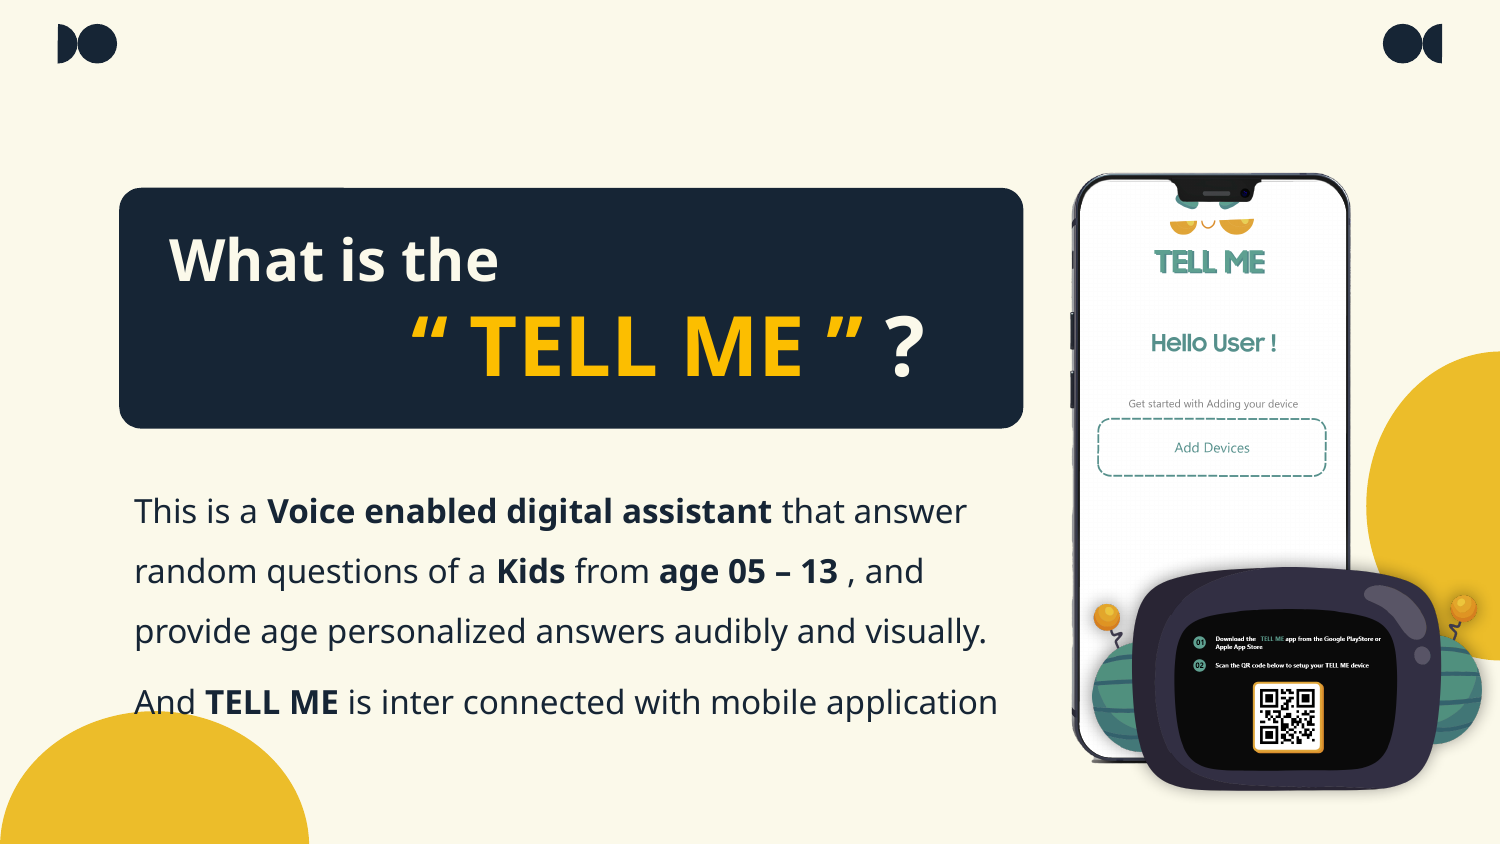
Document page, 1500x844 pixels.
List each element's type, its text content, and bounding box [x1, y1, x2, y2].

subtitle This is a Voice enabled digital assistant that answer random questions of a Kids from age 05 – 13 , and provide age personalized answers audibly and visually. And TELL ME is inter connected with mobile application [119, 455, 988, 815]
text_box [119, 187, 988, 429]
title What is the “ TELL ME ” ? [169, 204, 988, 412]
picture [993, 63, 1482, 844]
